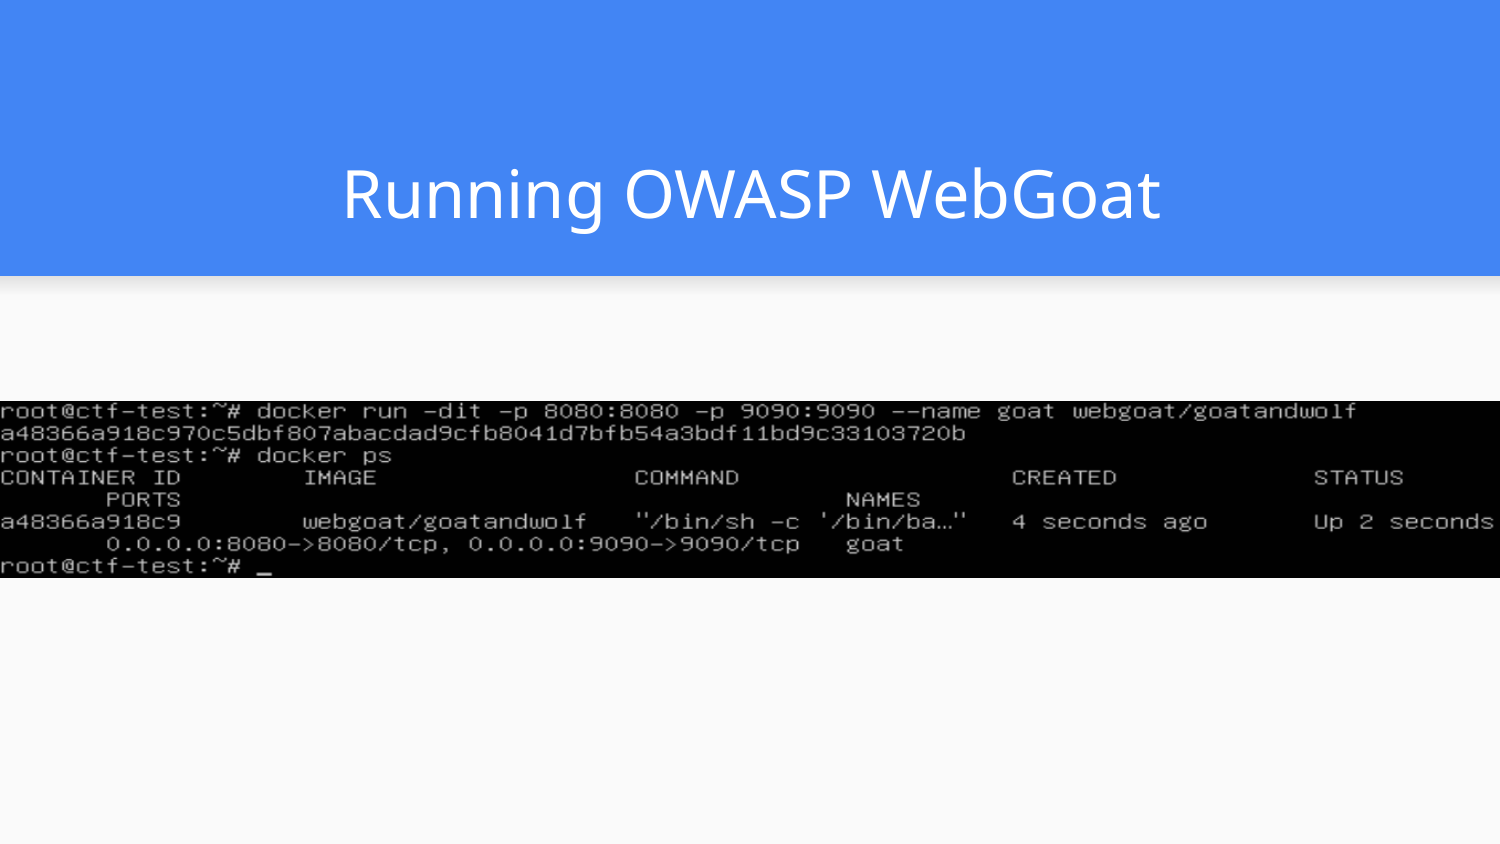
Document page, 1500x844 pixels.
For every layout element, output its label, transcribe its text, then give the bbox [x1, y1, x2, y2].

title Running OWASP WebGoat [77, 121, 1427, 248]
picture [0, 401, 1500, 578]
